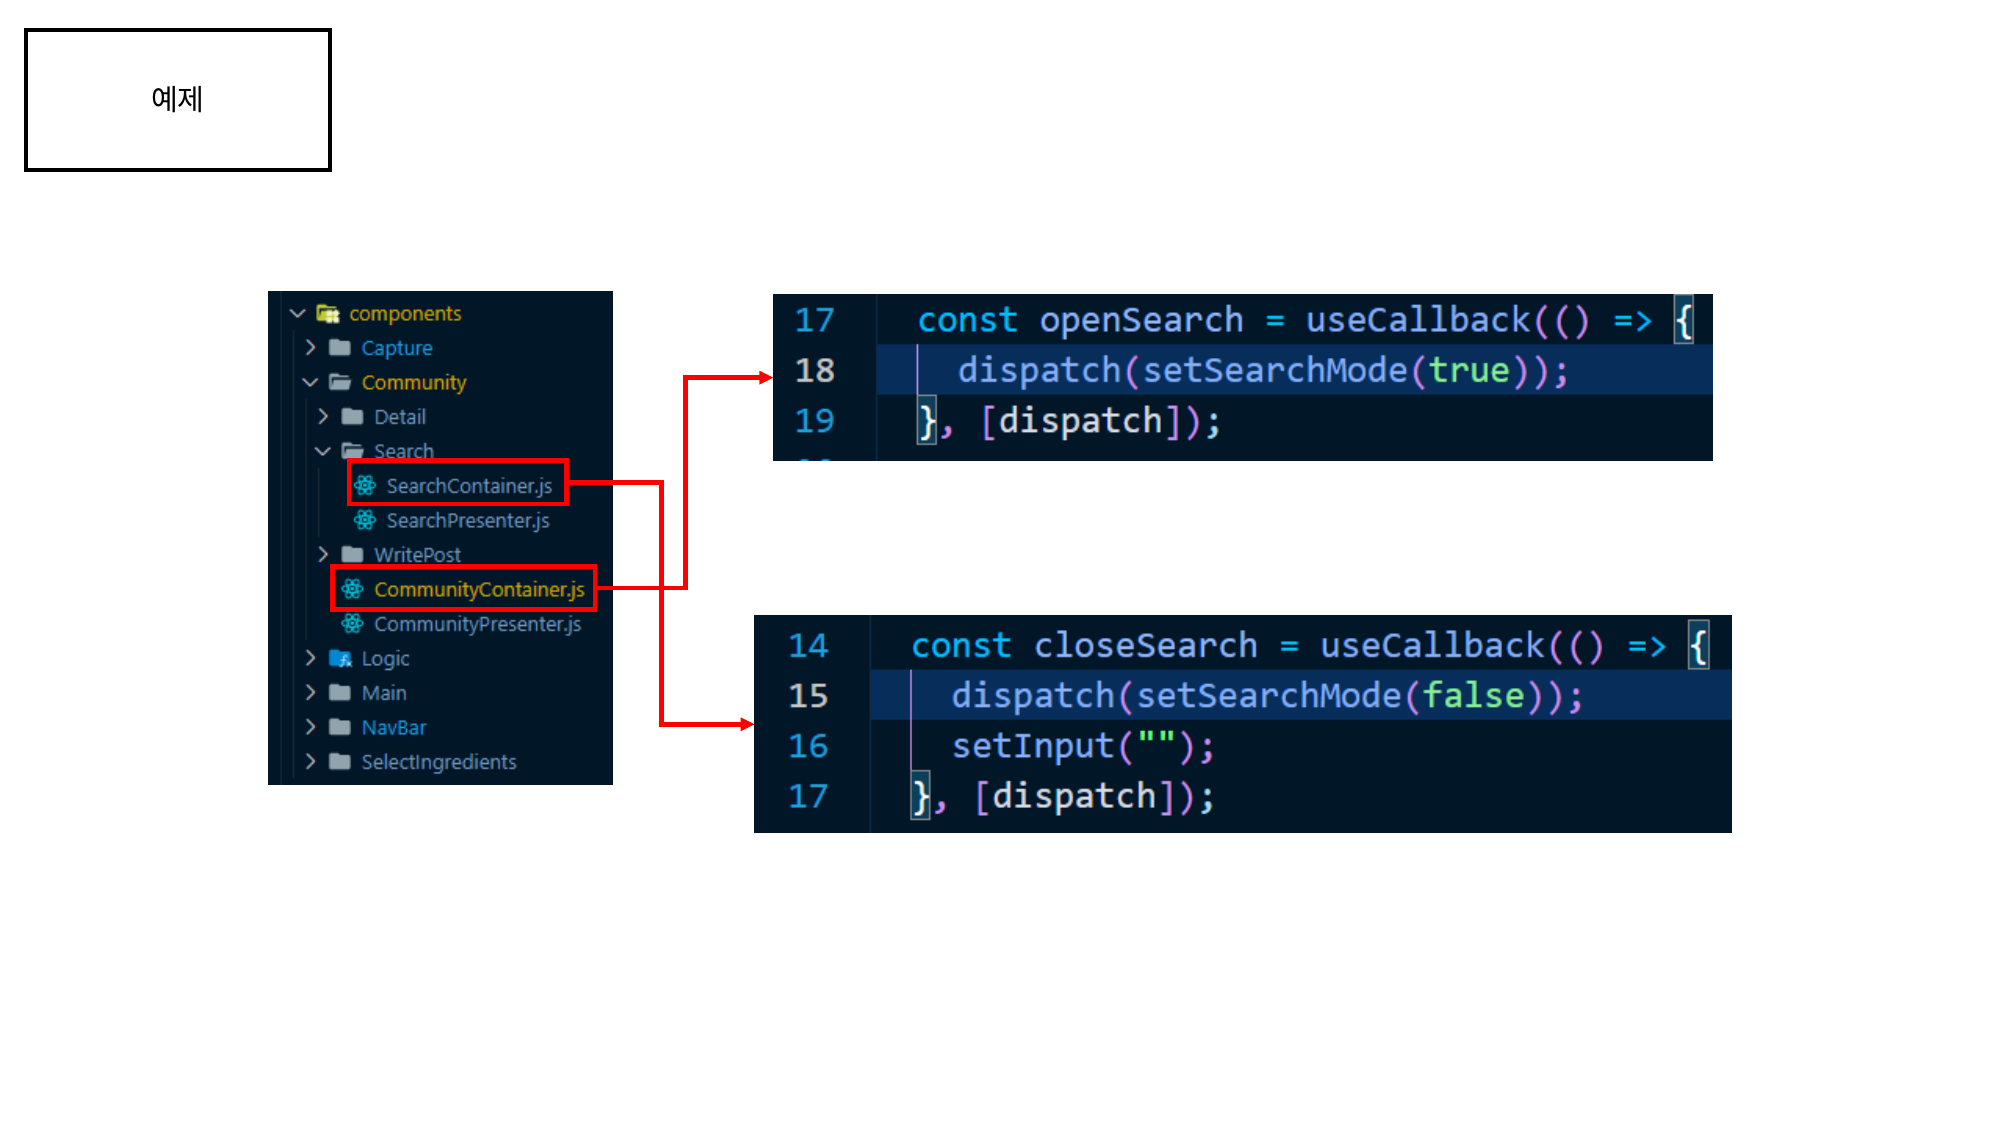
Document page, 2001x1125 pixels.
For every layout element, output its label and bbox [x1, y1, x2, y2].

text_box [268, 291, 1732, 833]
text_box [26, 29, 330, 171]
